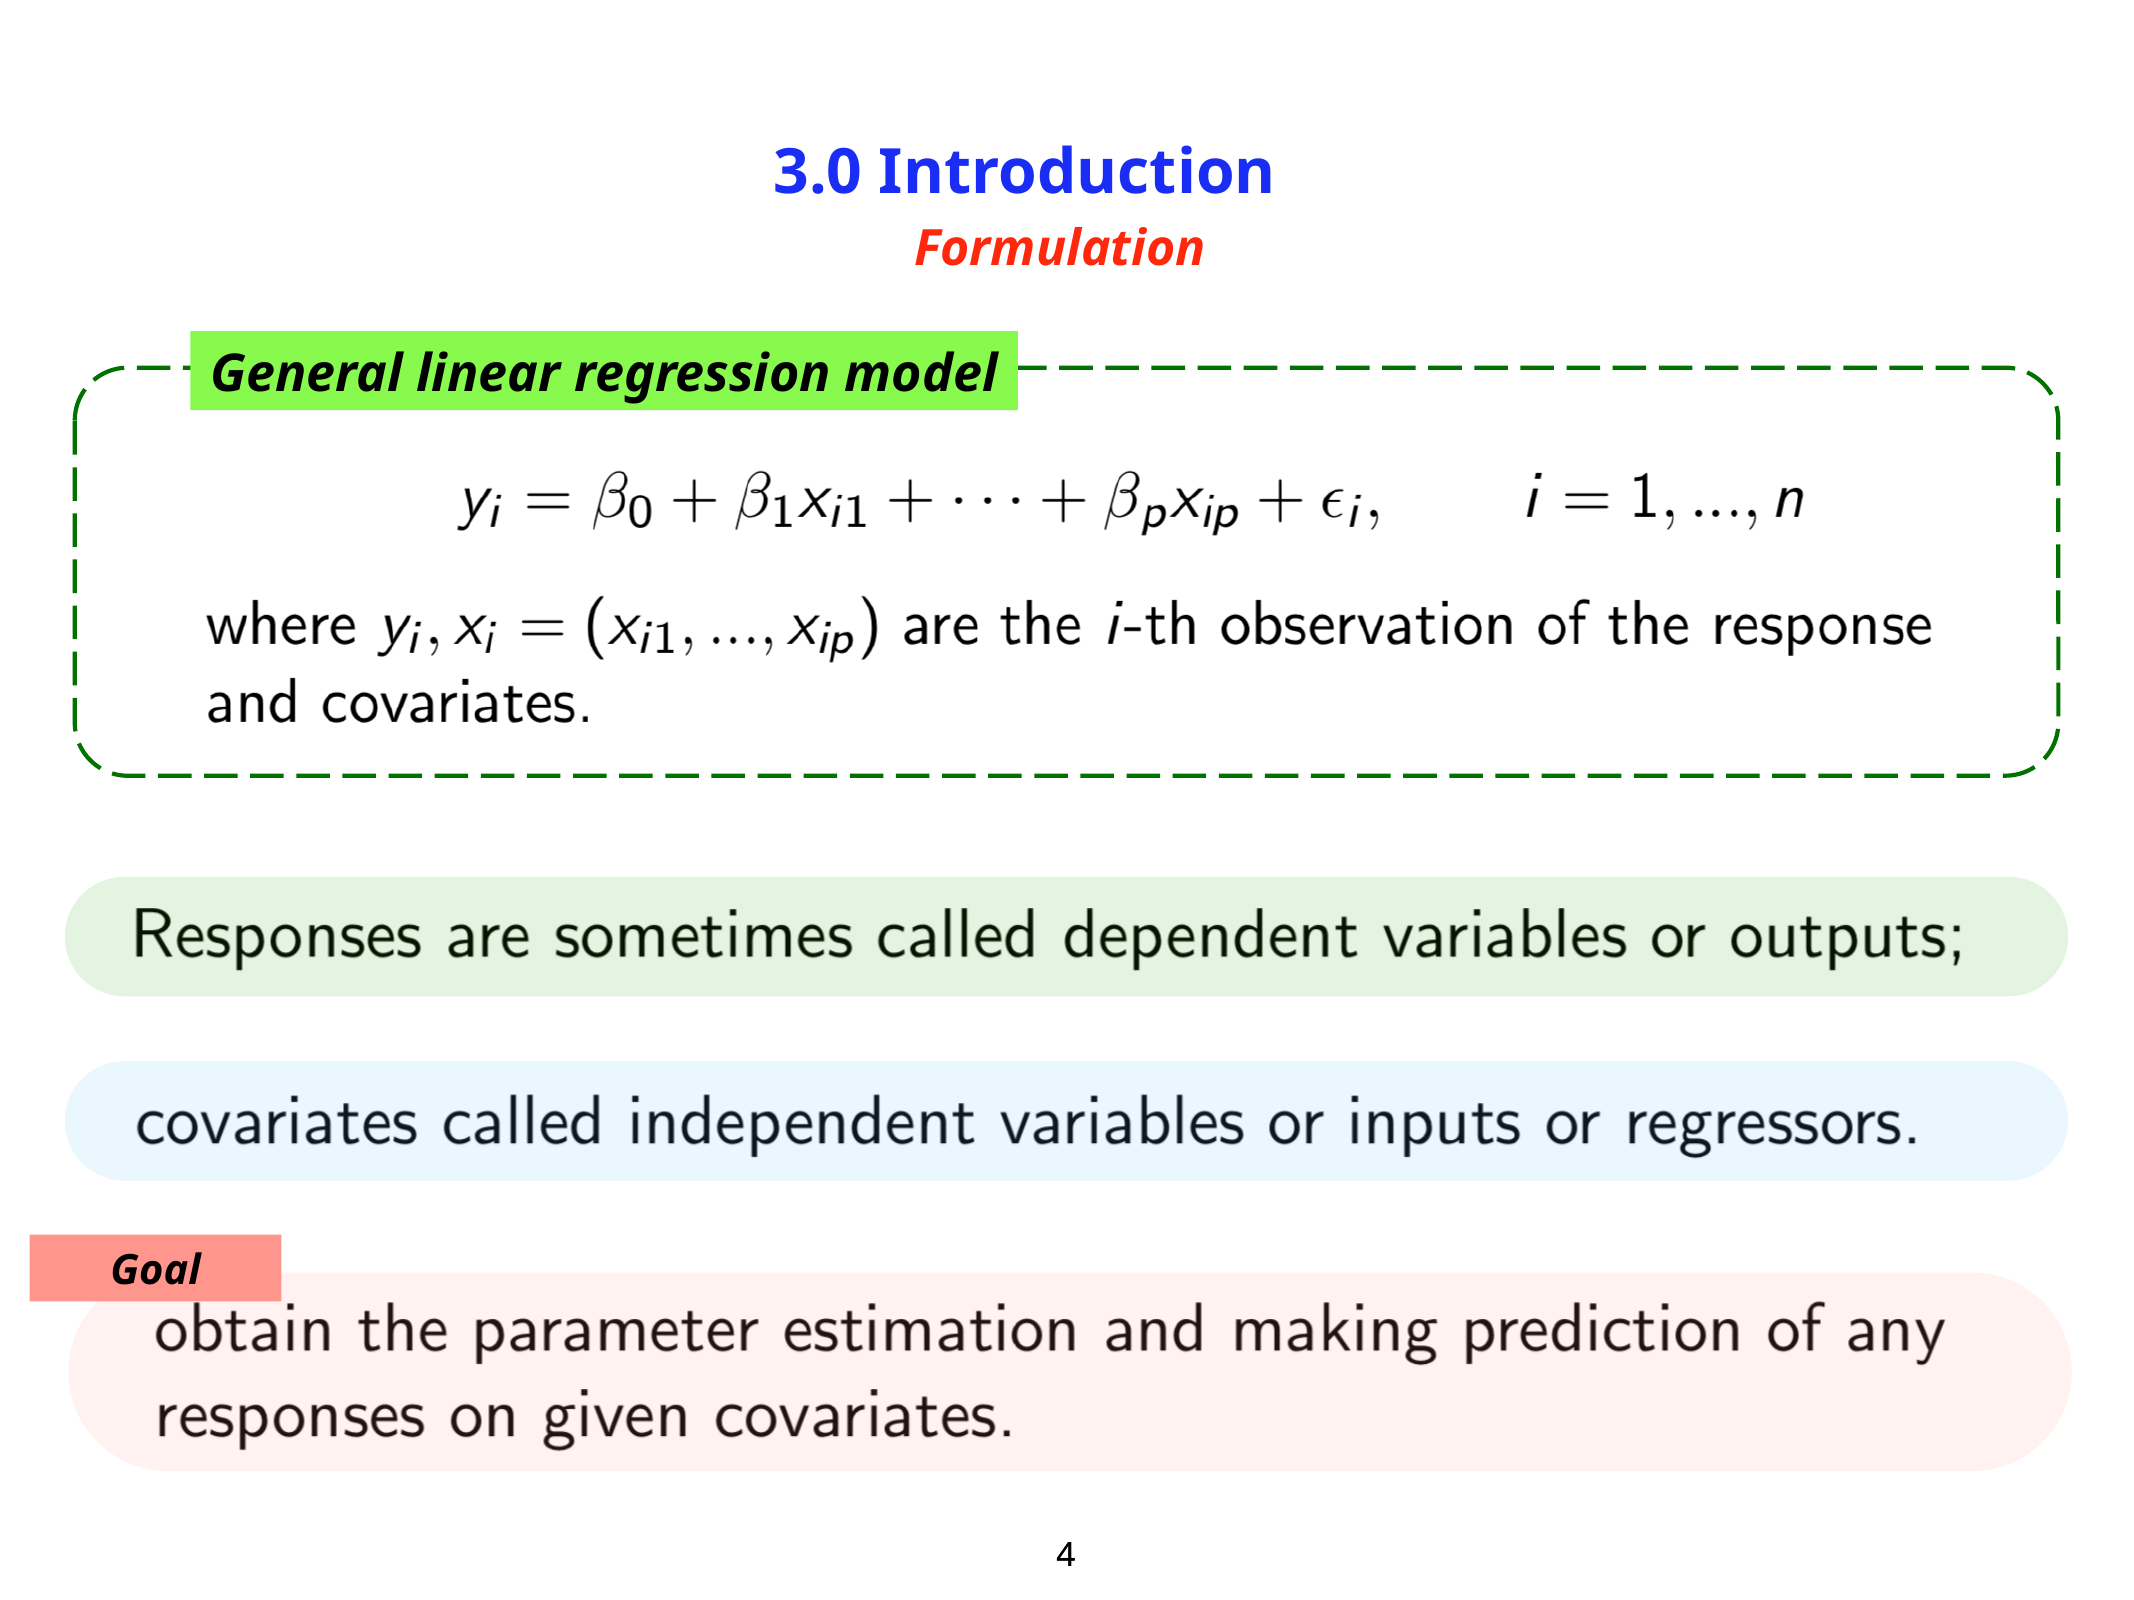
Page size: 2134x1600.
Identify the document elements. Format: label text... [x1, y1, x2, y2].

picture [119, 887, 1982, 986]
text_box [74, 367, 2059, 776]
text_box 4 [976, 1524, 1156, 1587]
picture [181, 586, 1951, 748]
text_box [64, 1061, 2069, 1181]
picture [122, 1084, 1928, 1175]
picture [139, 1294, 1969, 1456]
picture [439, 431, 1828, 566]
text_box [64, 876, 2069, 997]
text_box Goal [29, 1234, 282, 1302]
slide_number 4 [1038, 1524, 1094, 1579]
text_box General linear regression model [190, 331, 1018, 411]
text_box Formulation [905, 207, 1227, 284]
text_box [68, 1272, 2072, 1472]
text_box 3.0 Introduction [765, 122, 1285, 215]
